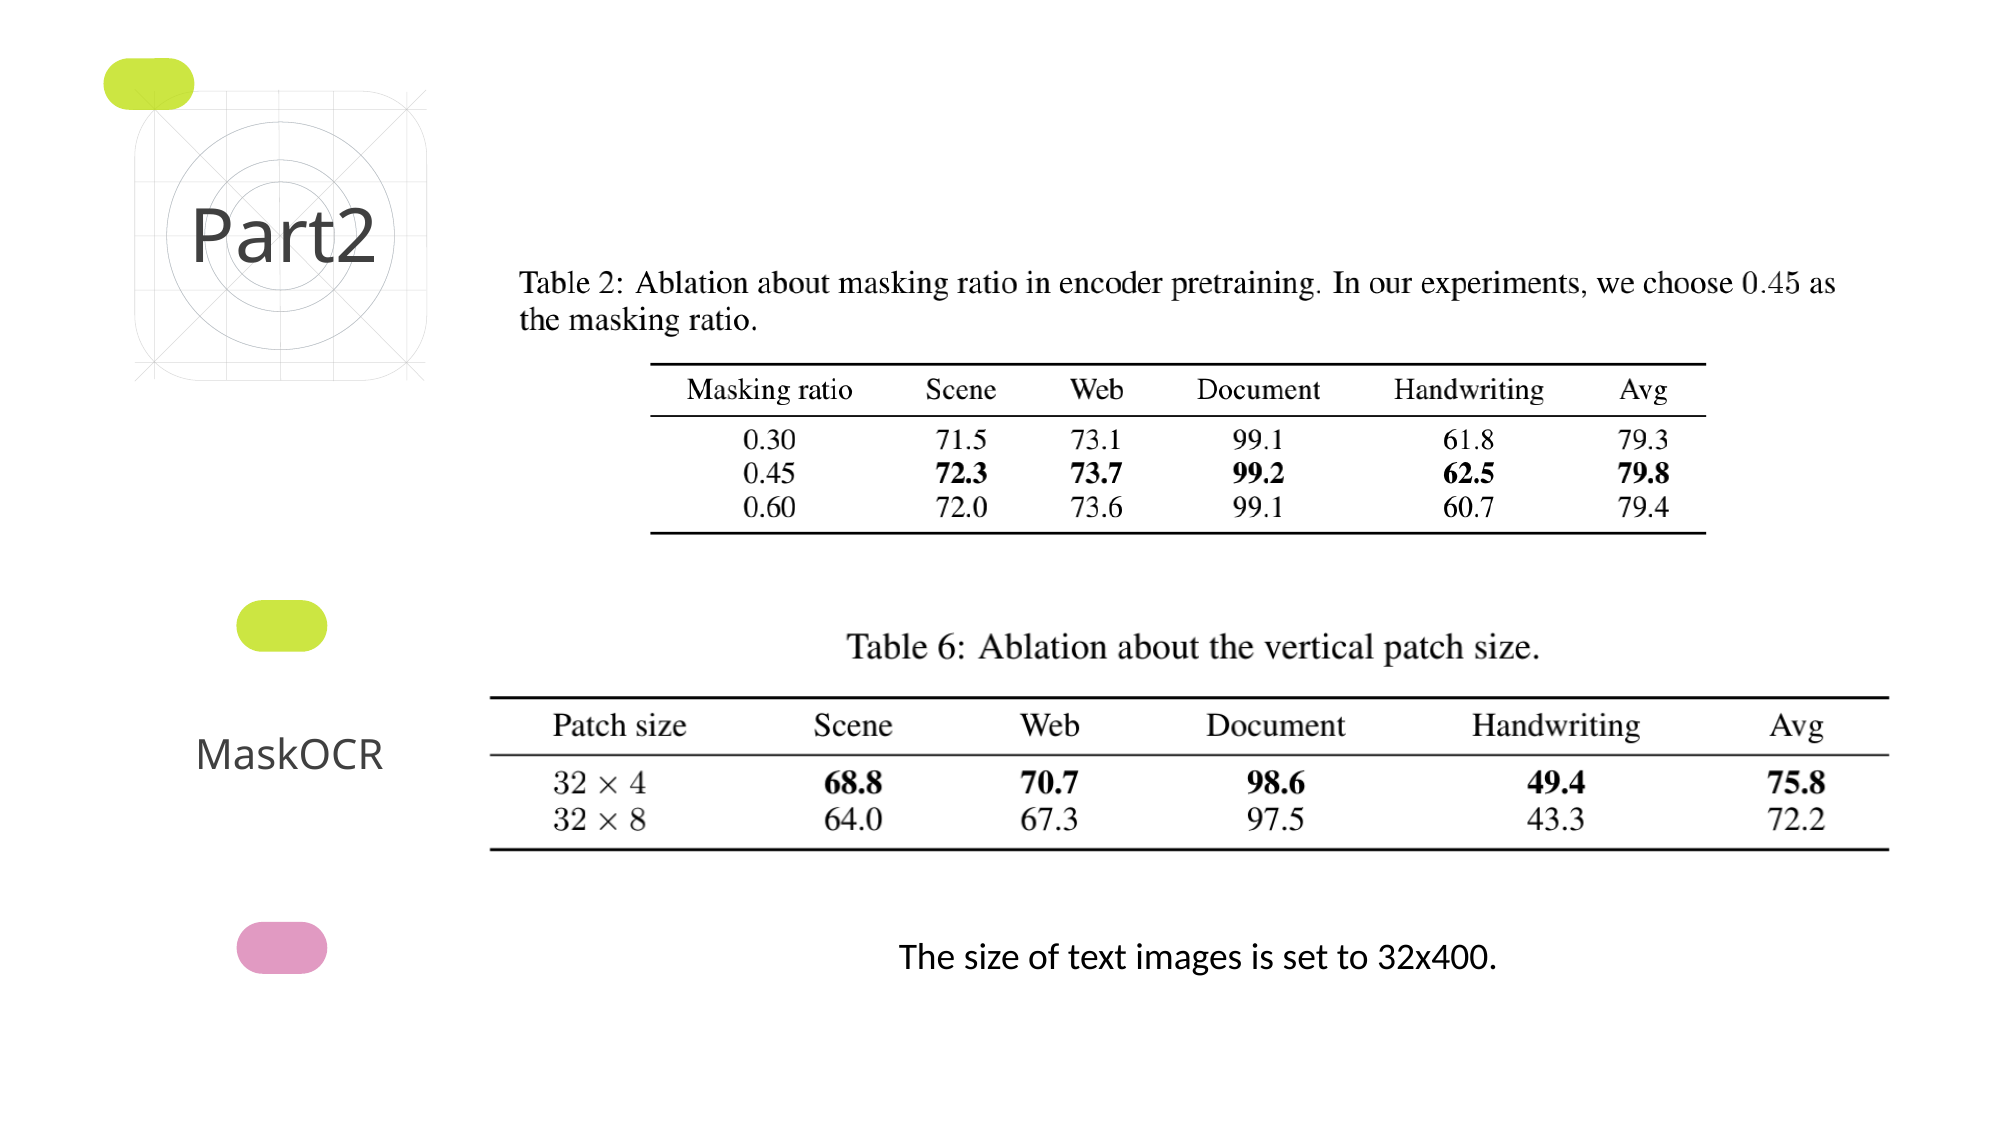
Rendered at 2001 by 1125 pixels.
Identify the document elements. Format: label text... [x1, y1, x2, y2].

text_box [132, 89, 427, 382]
text_box [236, 921, 328, 974]
text_box MaskOCR [152, 726, 427, 786]
text_box The size of text images is set to 32x400. [883, 924, 1514, 984]
text_box [236, 600, 328, 652]
text_box [103, 58, 195, 110]
picture [457, 600, 1941, 876]
picture [480, 235, 1989, 560]
